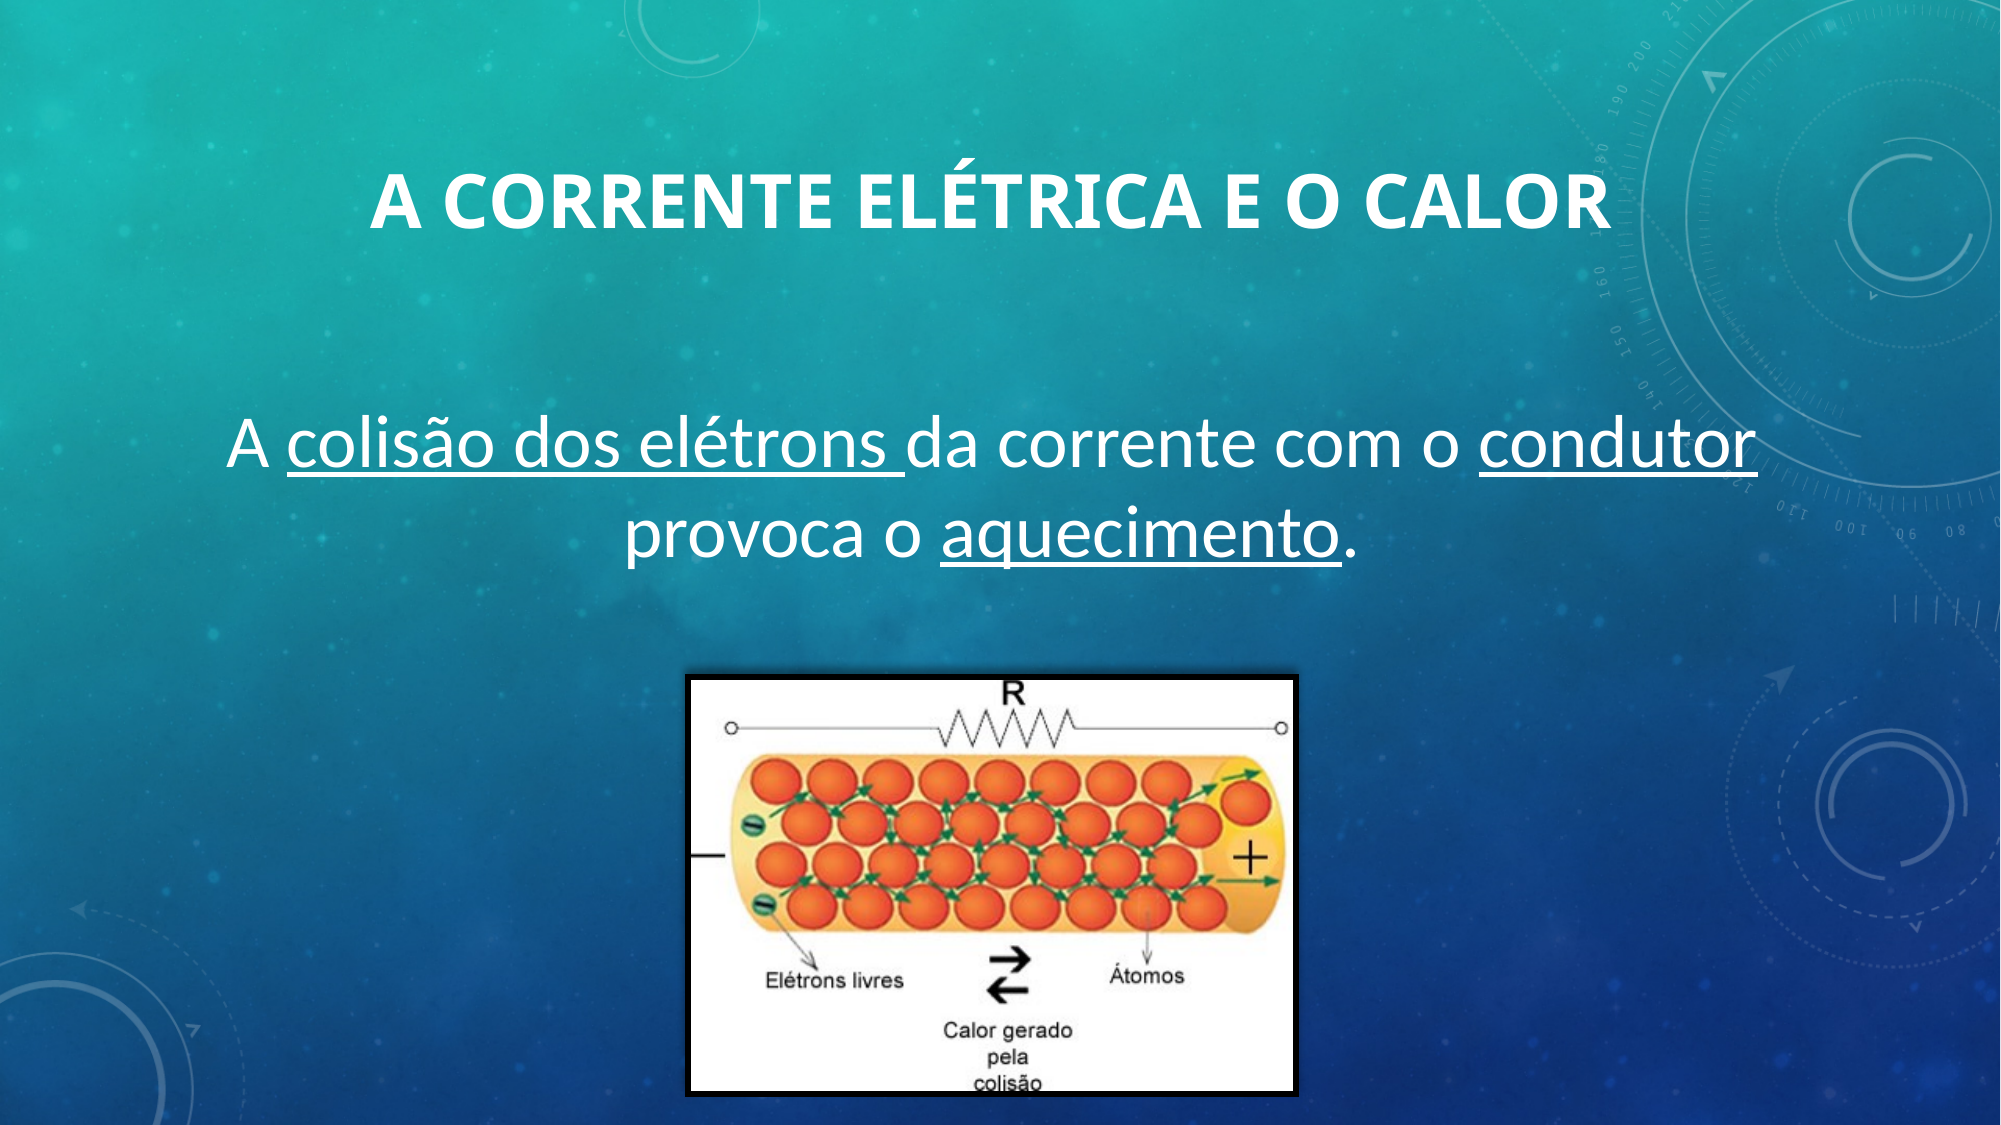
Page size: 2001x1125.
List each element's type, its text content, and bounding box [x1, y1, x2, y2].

title A corrente elétrica e o calor [161, 78, 1824, 318]
picture [0, 0, 2001, 1125]
list A colisão dos elétrons da corrente com o condutor provoca o aquecimento. [160, 317, 1823, 647]
